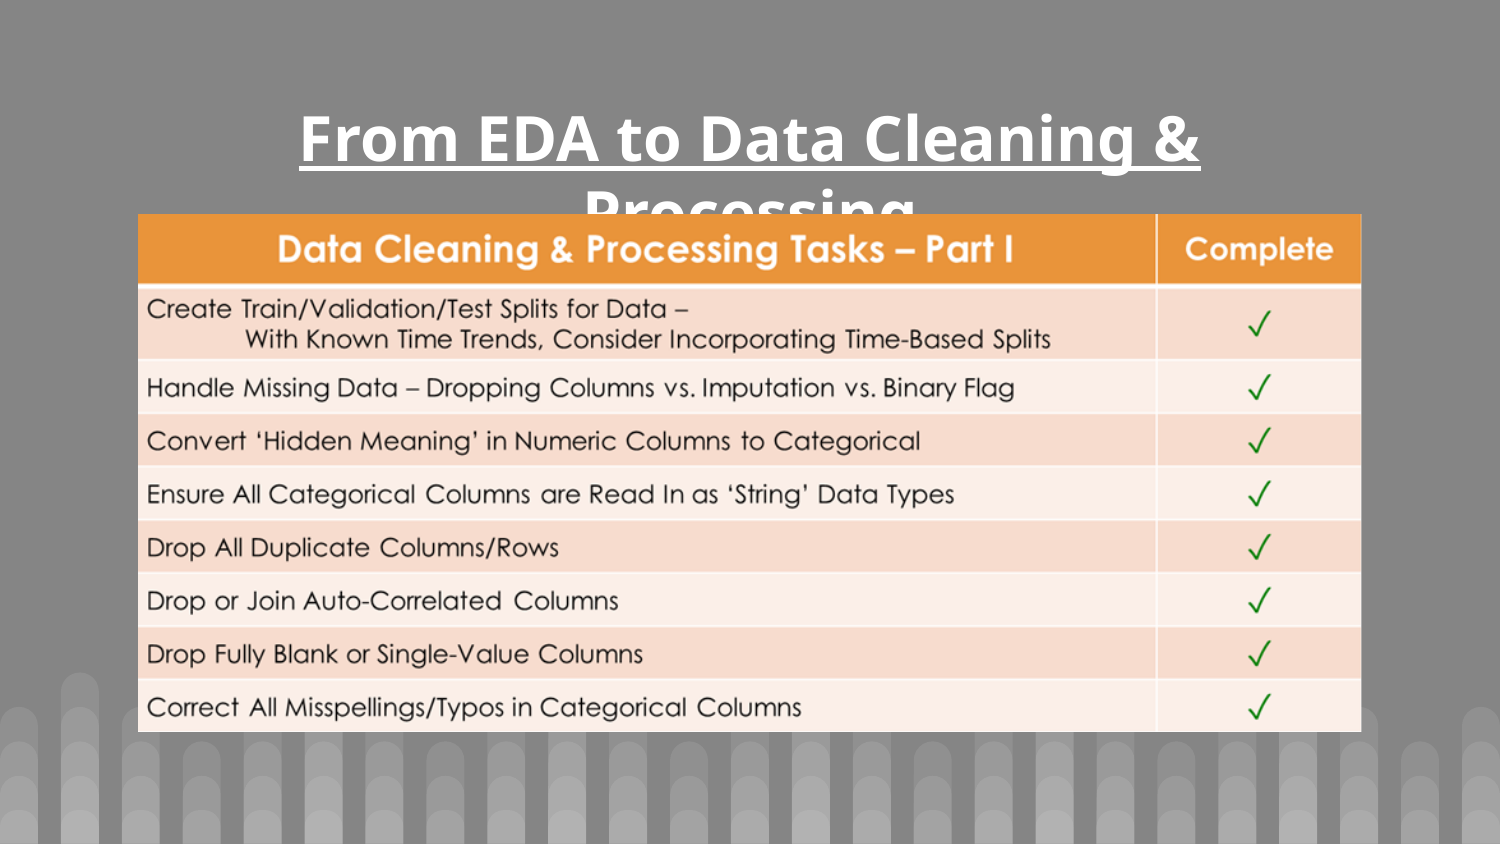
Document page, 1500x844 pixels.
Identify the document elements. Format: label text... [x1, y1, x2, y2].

text_box From EDA to Data Cleaning & Processing [117, 83, 1383, 180]
picture [137, 213, 1362, 732]
